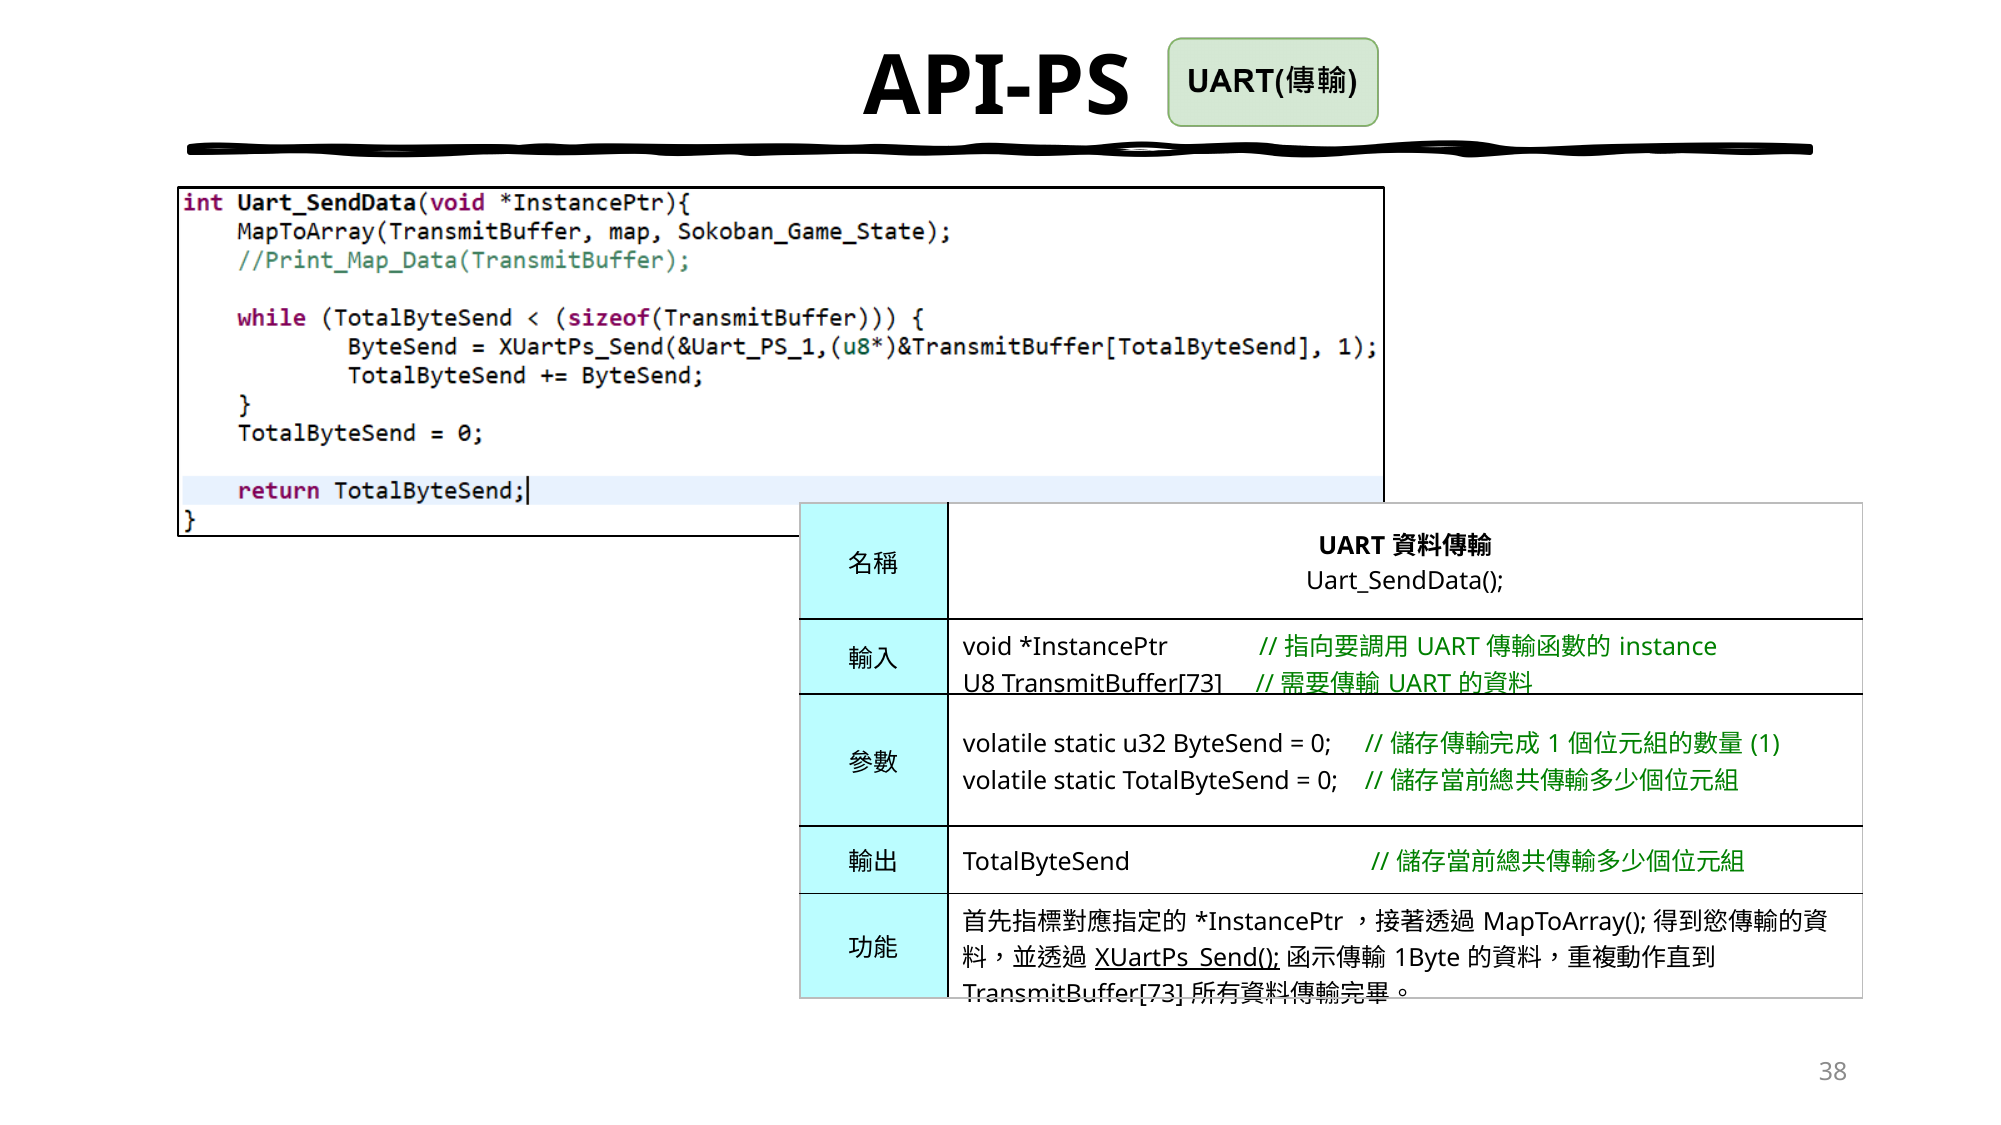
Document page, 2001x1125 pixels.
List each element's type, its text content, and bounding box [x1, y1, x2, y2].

table_cell TotalByteSend //儲存當前總共傳輸多少個位元組 [949, 827, 1862, 893]
text_box API-PS [849, 24, 1150, 126]
table_cell void *InstancePtr //指向要調用UART傳輸函數的instance U8 TransmitBuffer[73] //需要傳輸UART的資料 [949, 620, 1862, 693]
table_header 名稱 [801, 535, 947, 618]
table_cell 首先指標對應指定的*InstancePtr，接著透過MapToArray();得到慾傳輸的資料，並透過XUartPs_Send();函示傳輸1Byte的資料，重複動作直到TransmitBuffer[73]所有資料傳輸完畢。 [949, 894, 1862, 997]
picture [179, 188, 1383, 535]
slide_number 38 [1412, 1042, 1863, 1103]
table_cell 輸出 [801, 827, 947, 893]
table_cell 參數 [801, 695, 947, 825]
table_cell volatile static u32 ByteSend = 0; //儲存傳輸完成1個位元組的數量(1) volatile static TotalByteSend = 0; //儲存當前總共傳輸多少個位元組 [949, 695, 1862, 825]
table_cell 輸入 [801, 620, 947, 693]
table_header UART資料傳輸 Uart_SendData(); [949, 504, 1862, 618]
picture [179, 20, 1821, 168]
table_cell 功能 [801, 894, 947, 997]
